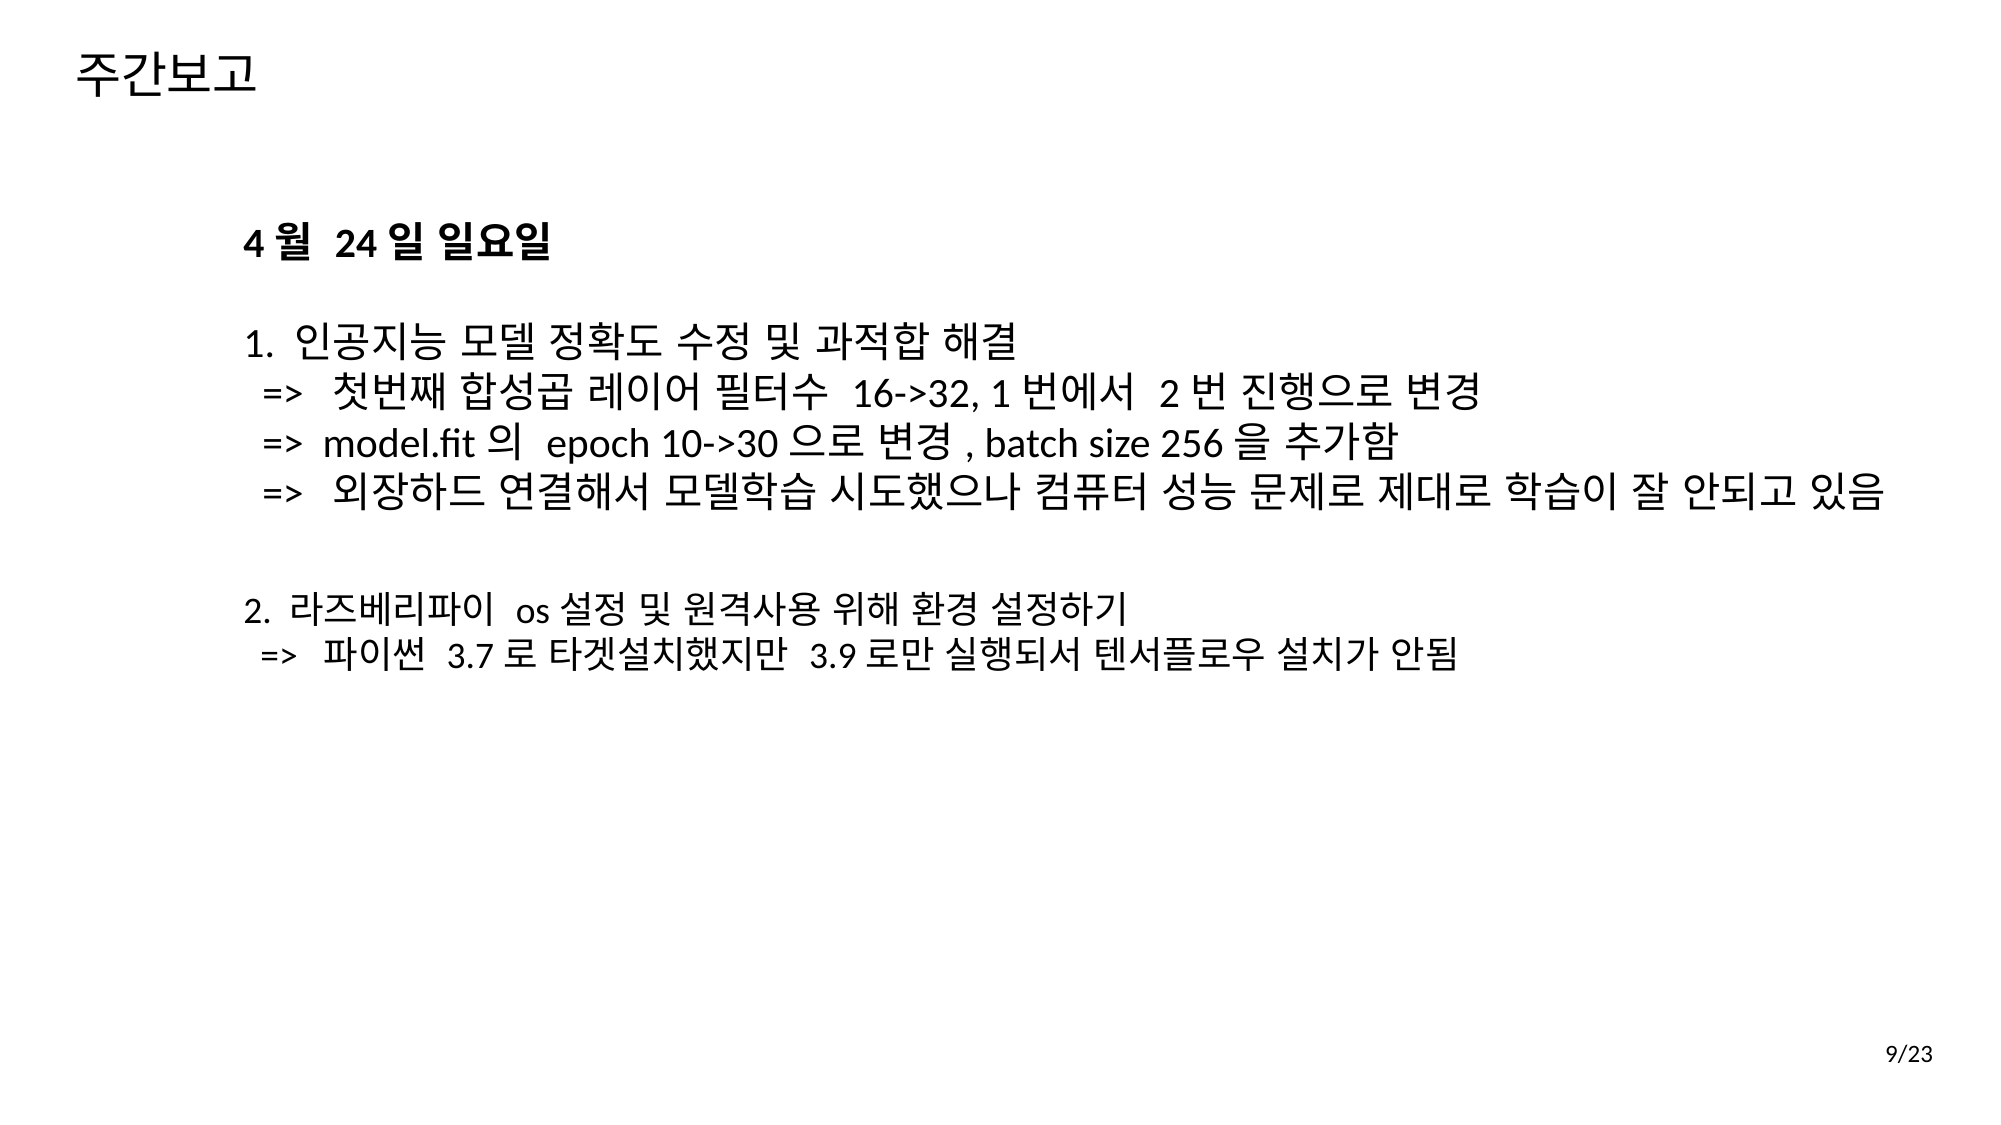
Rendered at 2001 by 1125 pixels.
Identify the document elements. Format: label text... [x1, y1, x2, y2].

text_box 주간보고 [60, 36, 274, 112]
text_box 9/23 [1870, 1030, 1949, 1075]
text_box 4월 24일 일요일 1. 인공지능 모델 정확도 수정 및 과적합 해결 => 첫번째 합성곱 레이어 필터수 16->32, 1번에서 2번 진행으로 변경 => model.fit의 epoch 10->30으로 변경, batch size 256을 추가함 => 외장하드 연결해서 모델학습 시도했으나 컴퓨터 성능 문제로 제대로 학습이 잘 안되고 있음 2. 라즈베리파이 os설정 및 원격사용 위해 환경 설정하기 => 파이썬 3.7로 타겟설치했지만 3.9로만 실행되서 텐서플로우 설치가 안됨 [228, 208, 1902, 683]
